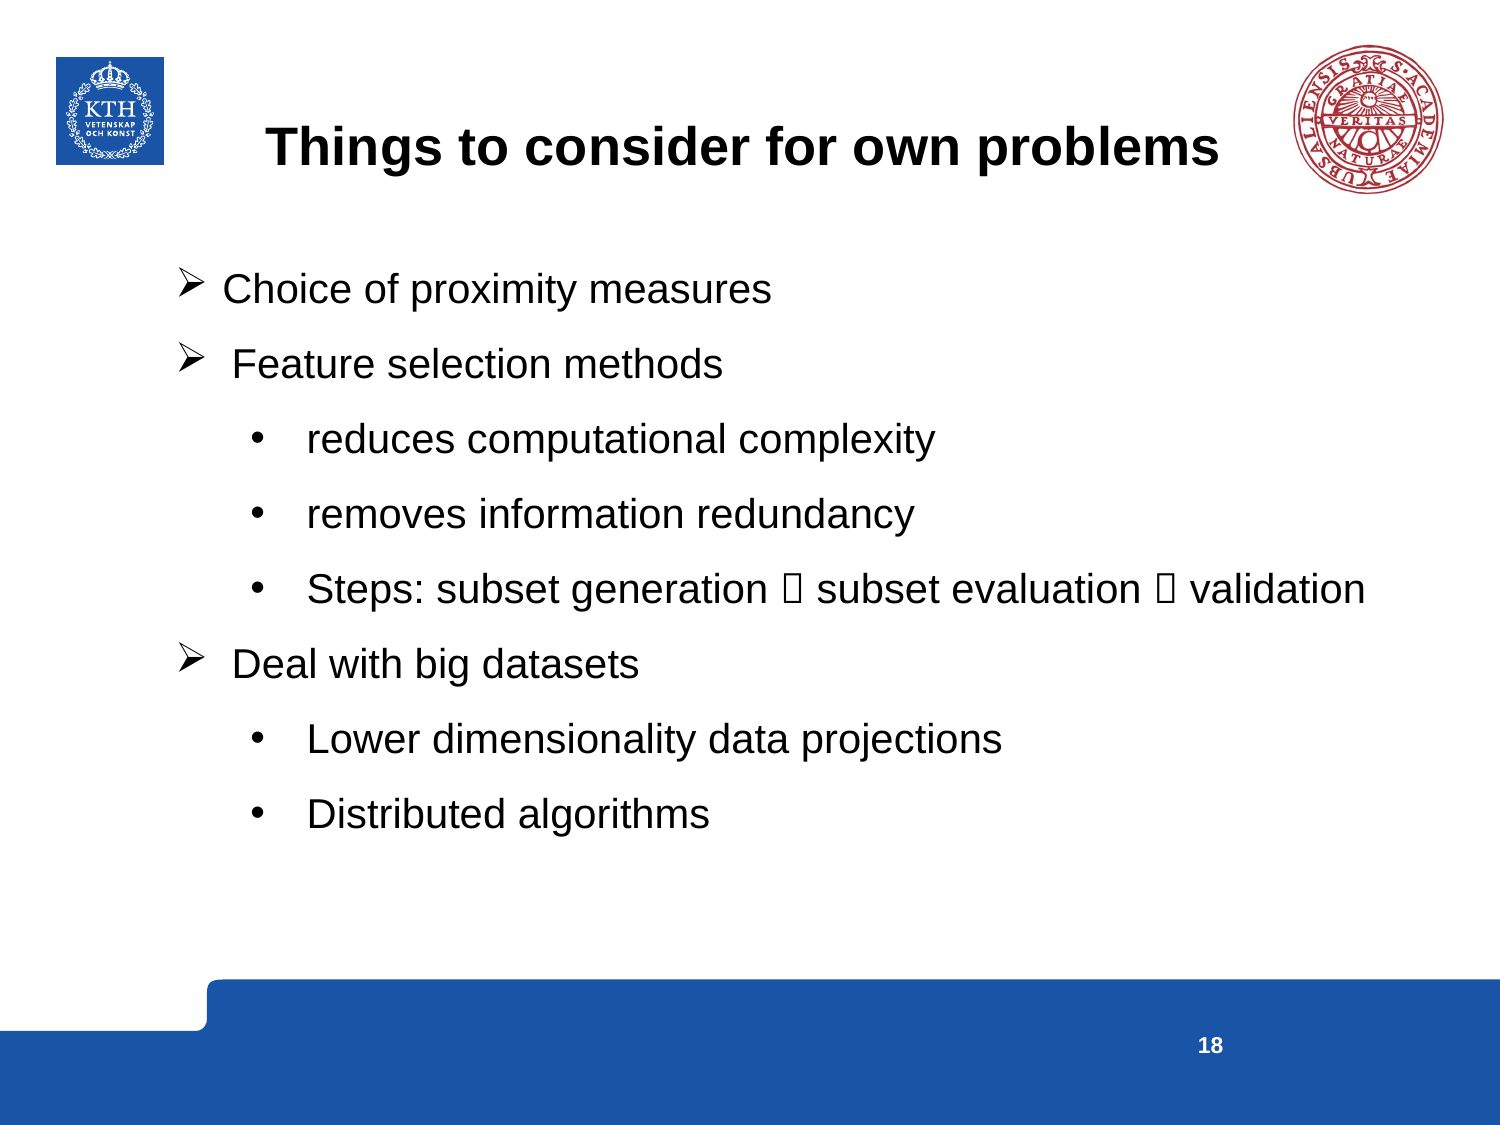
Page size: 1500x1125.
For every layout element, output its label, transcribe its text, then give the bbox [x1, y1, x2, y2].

title Things to consider for own problems [265, 66, 1264, 176]
text_box Choice of proximity measures Feature selection methods reduces computational complexity removes information redundancy Steps: subset generation  subset evaluation  validation Deal with big datasets Lower dimensionality data projections Distributed algorithms [160, 229, 1472, 845]
slide_number 18 [1136, 1030, 1224, 1091]
picture [1269, 20, 1467, 218]
